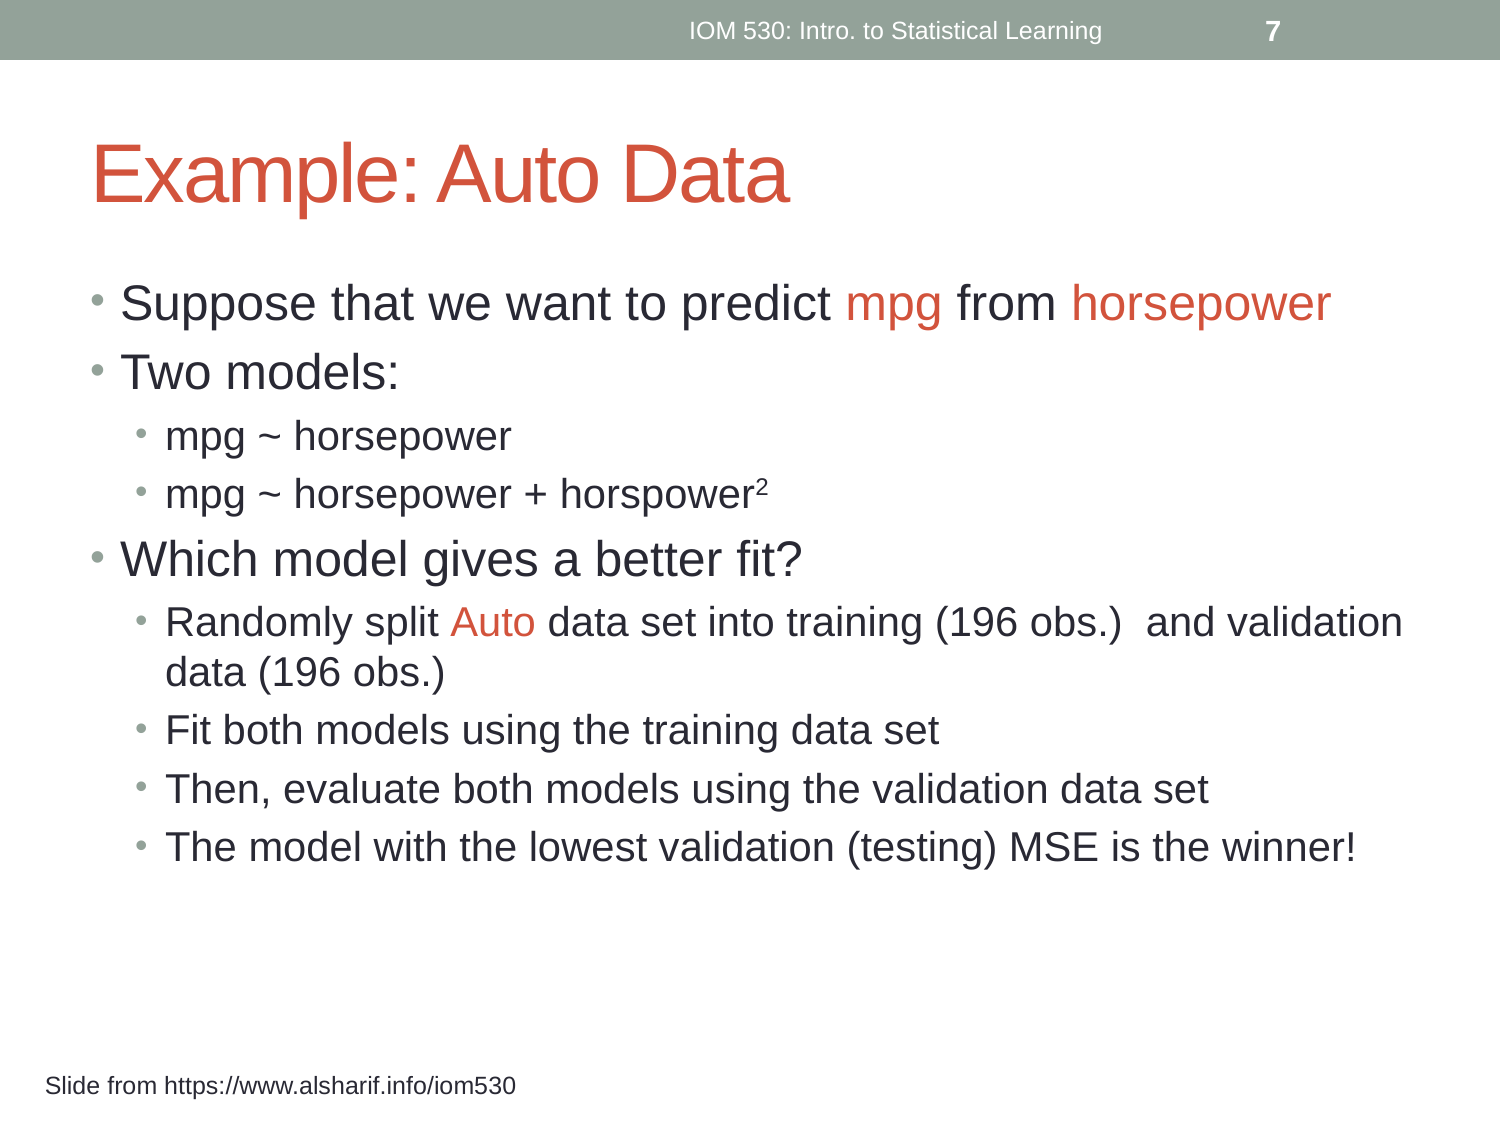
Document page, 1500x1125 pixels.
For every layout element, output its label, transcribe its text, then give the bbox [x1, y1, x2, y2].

footer IOM 530: Intro. to Statistical Learning [562, 3, 1238, 57]
text_box Slide from https://www.alsharif.info/iom530 [30, 1062, 533, 1107]
list Suppose that we want to predict mpg from horsepower Two models: mpg ~ horsepower mpg ~ horsepower + horspower2 Which model gives a better fit? Randomly split Auto data set into training (196 obs.) and validation data (196 obs.) Fit both models using the training data set Then, evaluate both models using the validation data set The model with the lowest validation (testing) MSE is the winner! [75, 262, 1425, 1063]
title Example: Auto Data [75, 87, 1425, 250]
slide_number 7 [1250, 3, 1425, 57]
